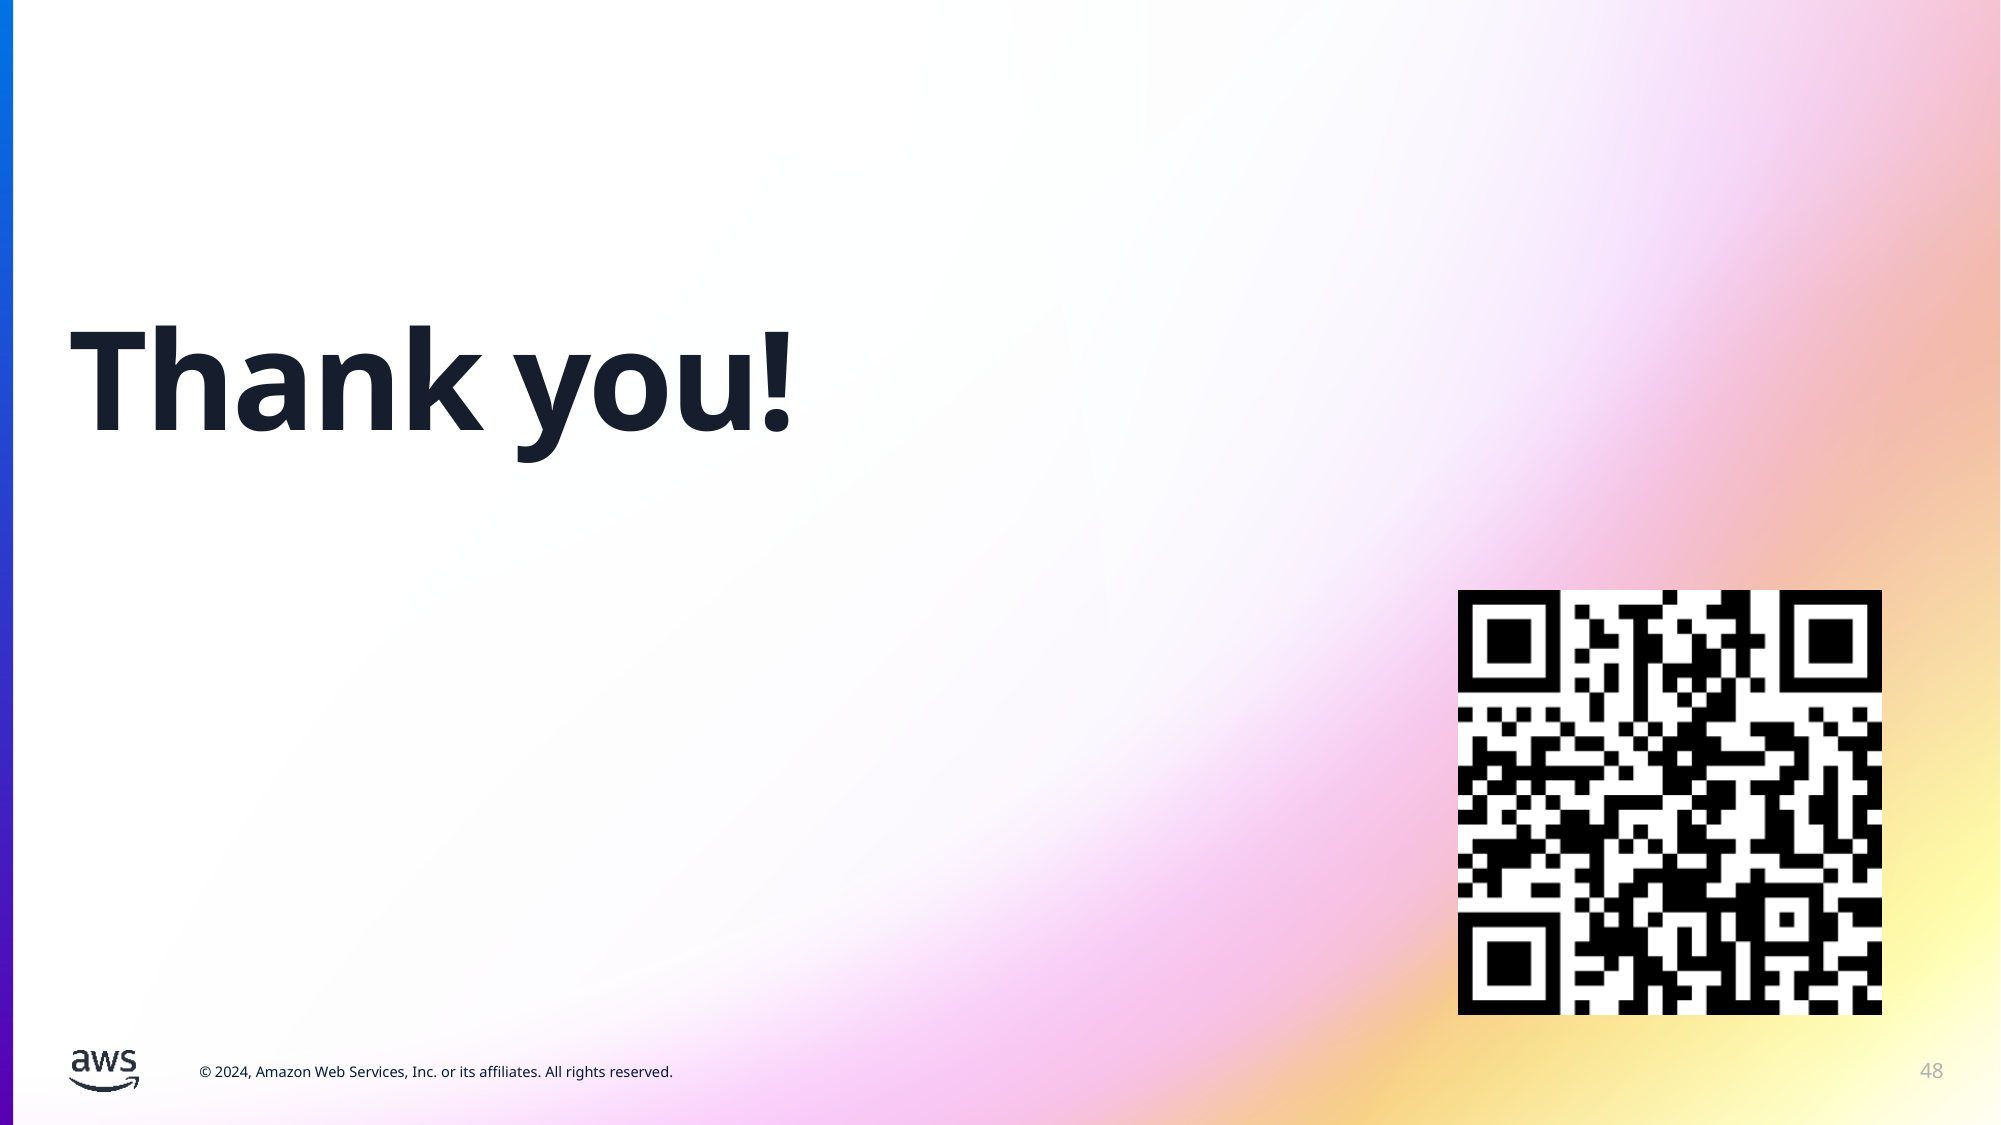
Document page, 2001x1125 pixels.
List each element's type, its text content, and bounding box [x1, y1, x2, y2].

picture [13, 0, 2001, 1125]
slide_number 48 [1493, 1041, 1944, 1102]
